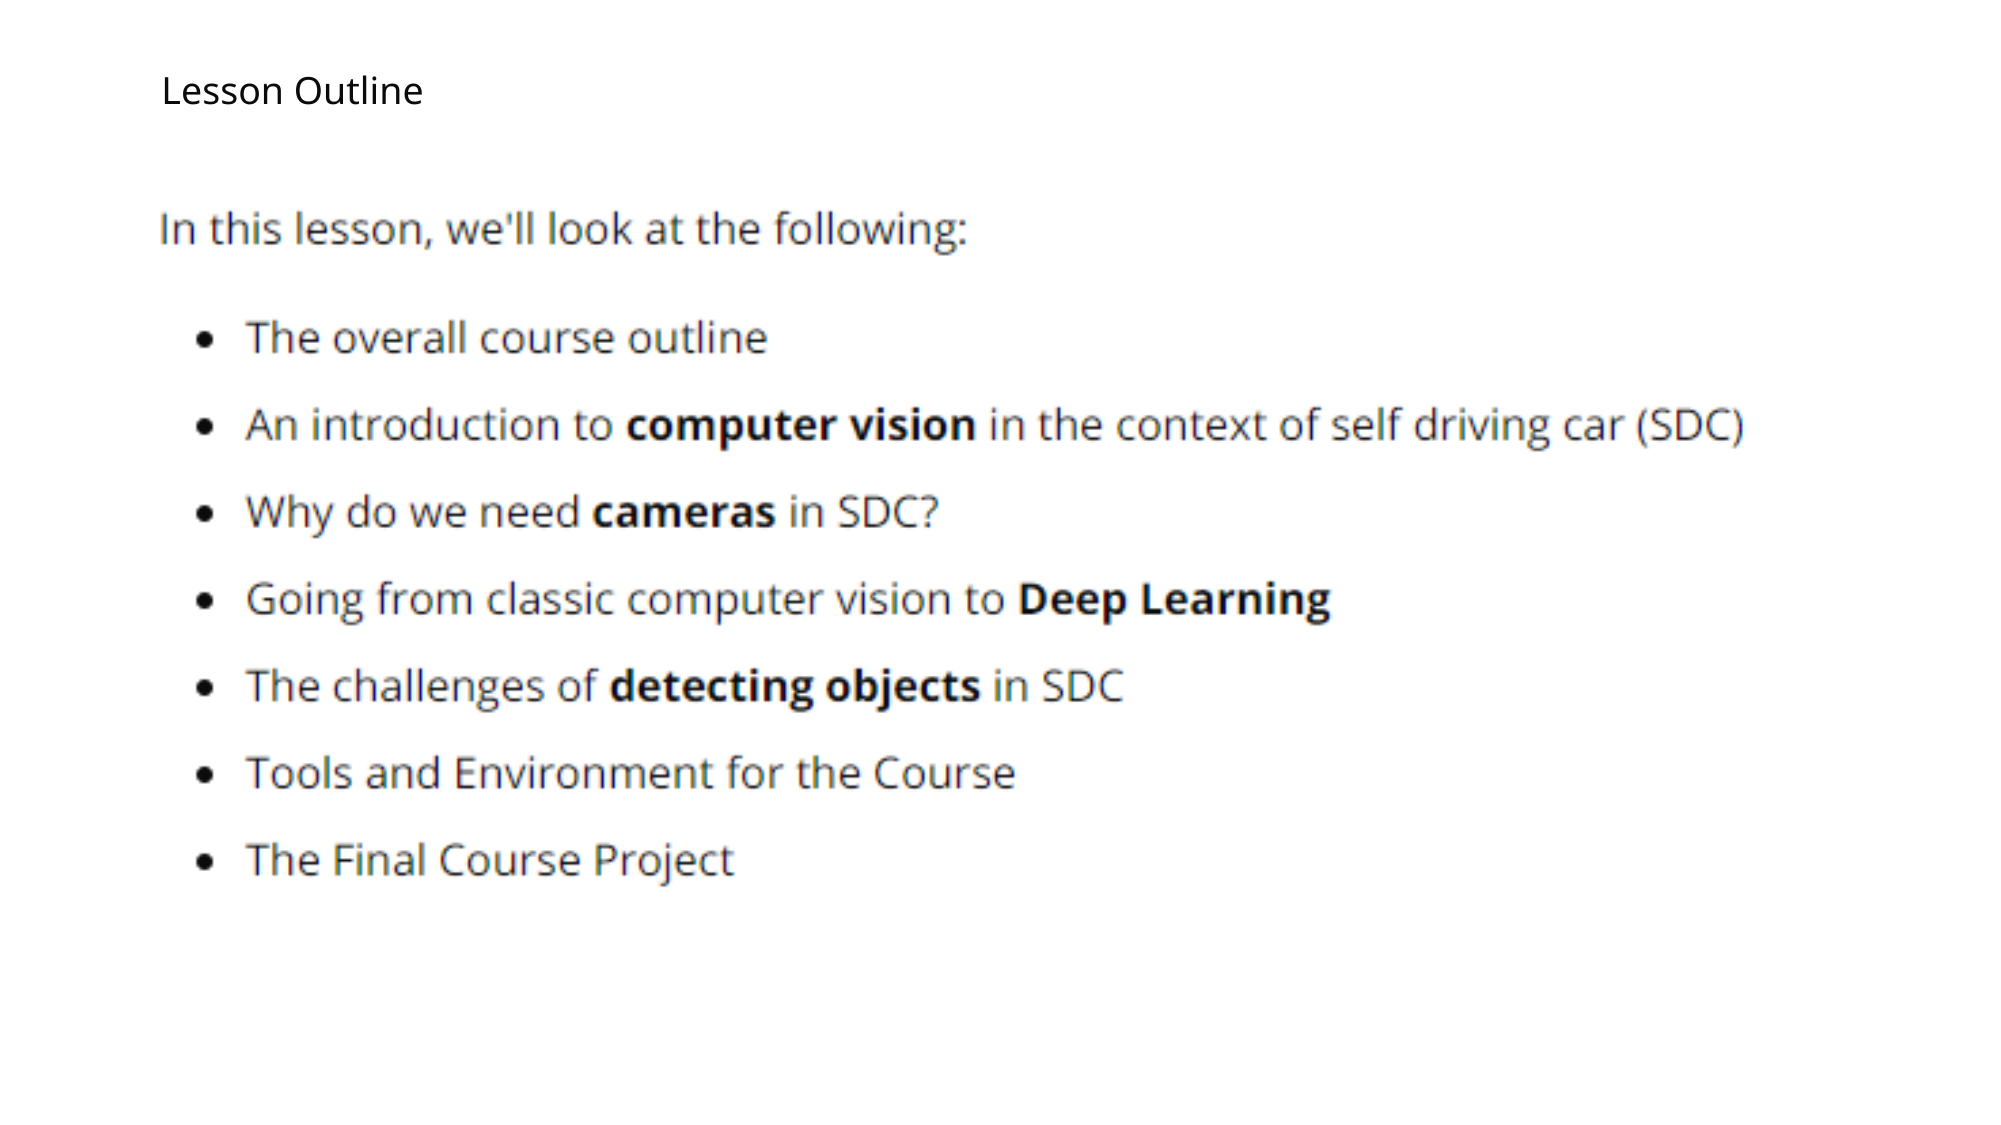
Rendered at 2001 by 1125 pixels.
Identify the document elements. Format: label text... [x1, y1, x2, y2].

picture [105, 177, 1895, 948]
text_box Lesson Outline [146, 60, 439, 120]
